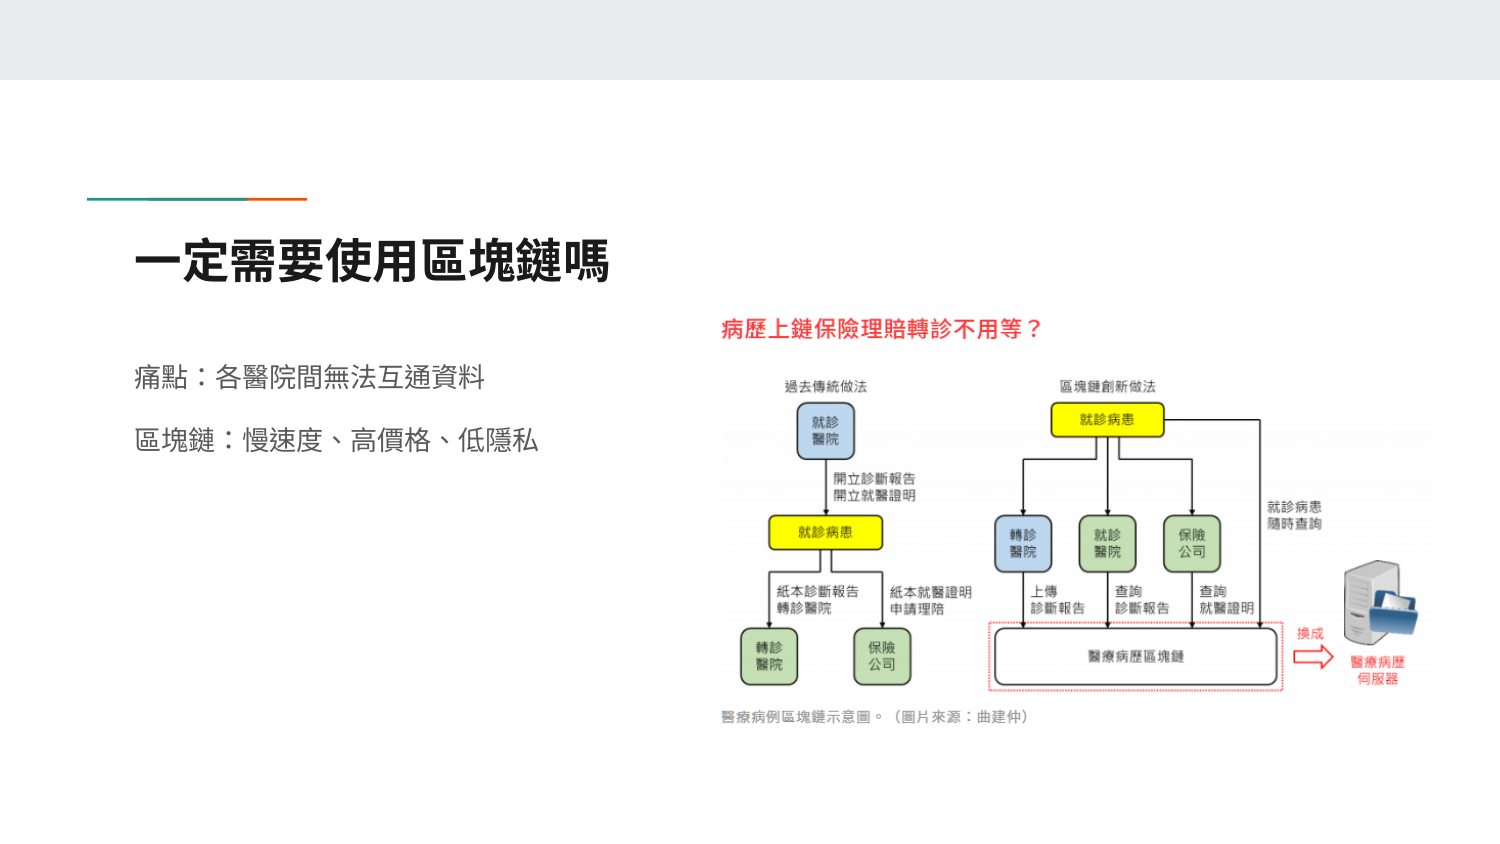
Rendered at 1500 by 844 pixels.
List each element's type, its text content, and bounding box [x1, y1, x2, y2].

list 痛點：各醫院間無法互通資料 區塊鏈：慢速度、高價格、低隱私 [119, 341, 657, 712]
title 一定需要使用區塊鏈嗎 [119, 216, 1381, 305]
picture [662, 290, 1472, 763]
